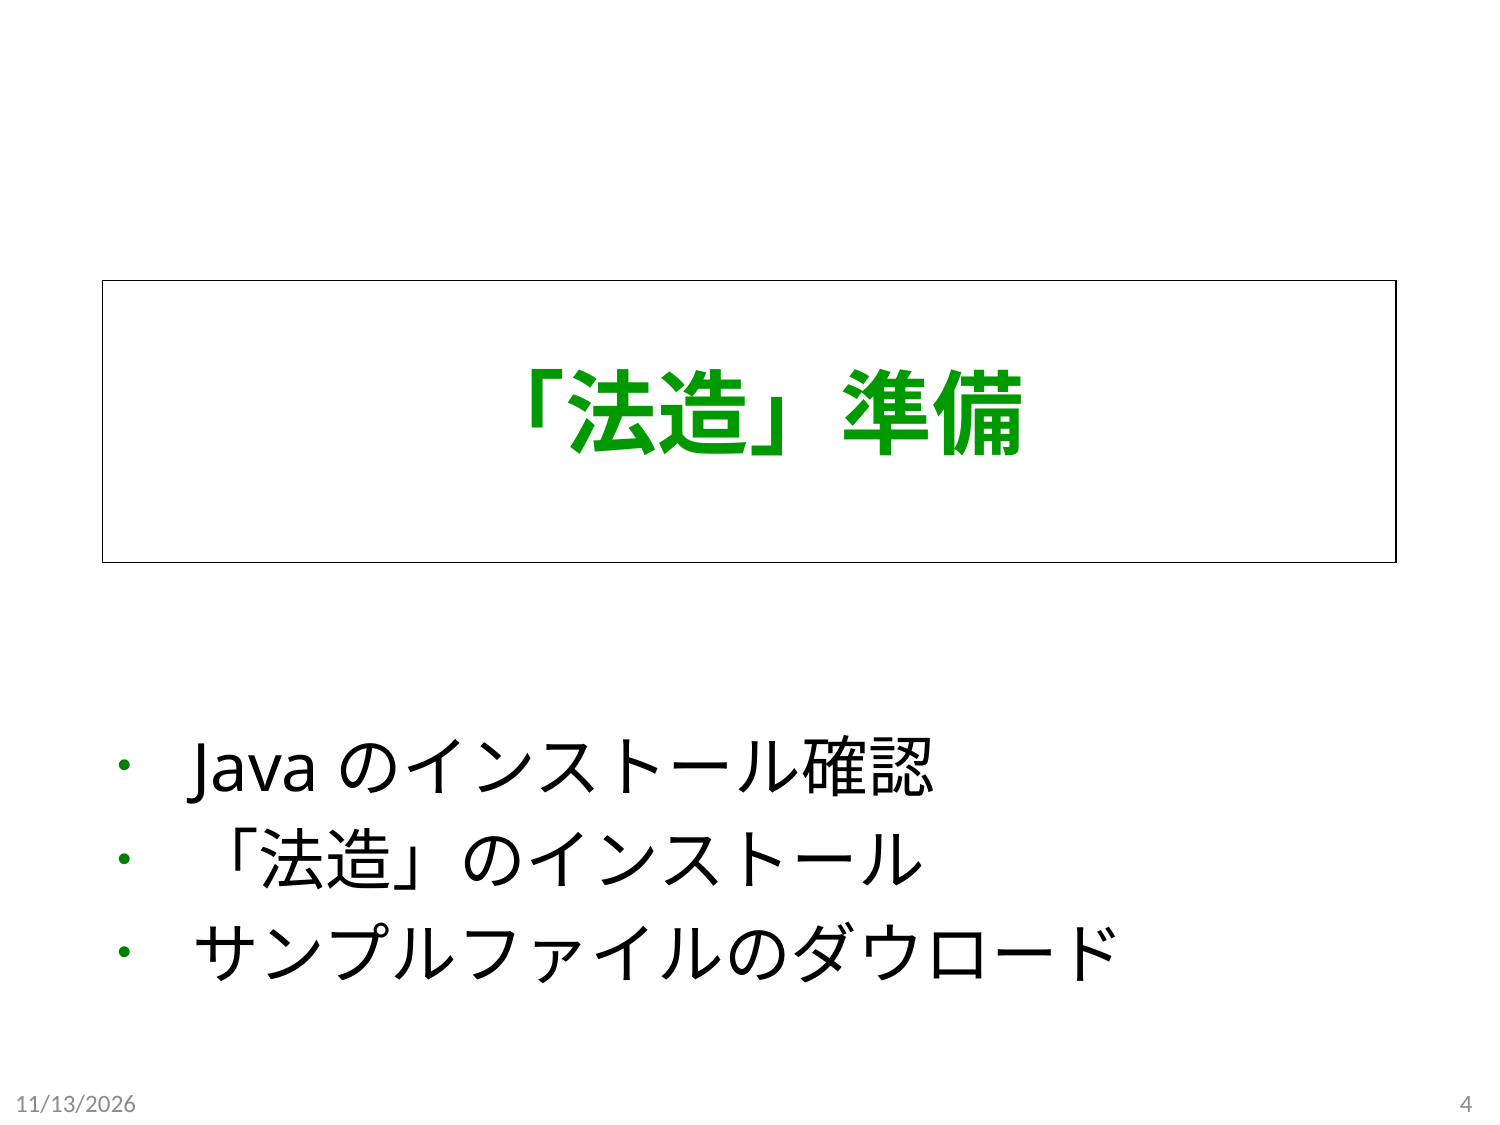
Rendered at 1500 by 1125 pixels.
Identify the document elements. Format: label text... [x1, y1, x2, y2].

title 「法造」準備 [102, 280, 1397, 563]
slide_number 4 [1174, 1049, 1488, 1125]
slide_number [0, 1049, 313, 1125]
list Javaのインストール確認 「法造」のインストール サンプルファイルのダウロード [102, 585, 1397, 1000]
